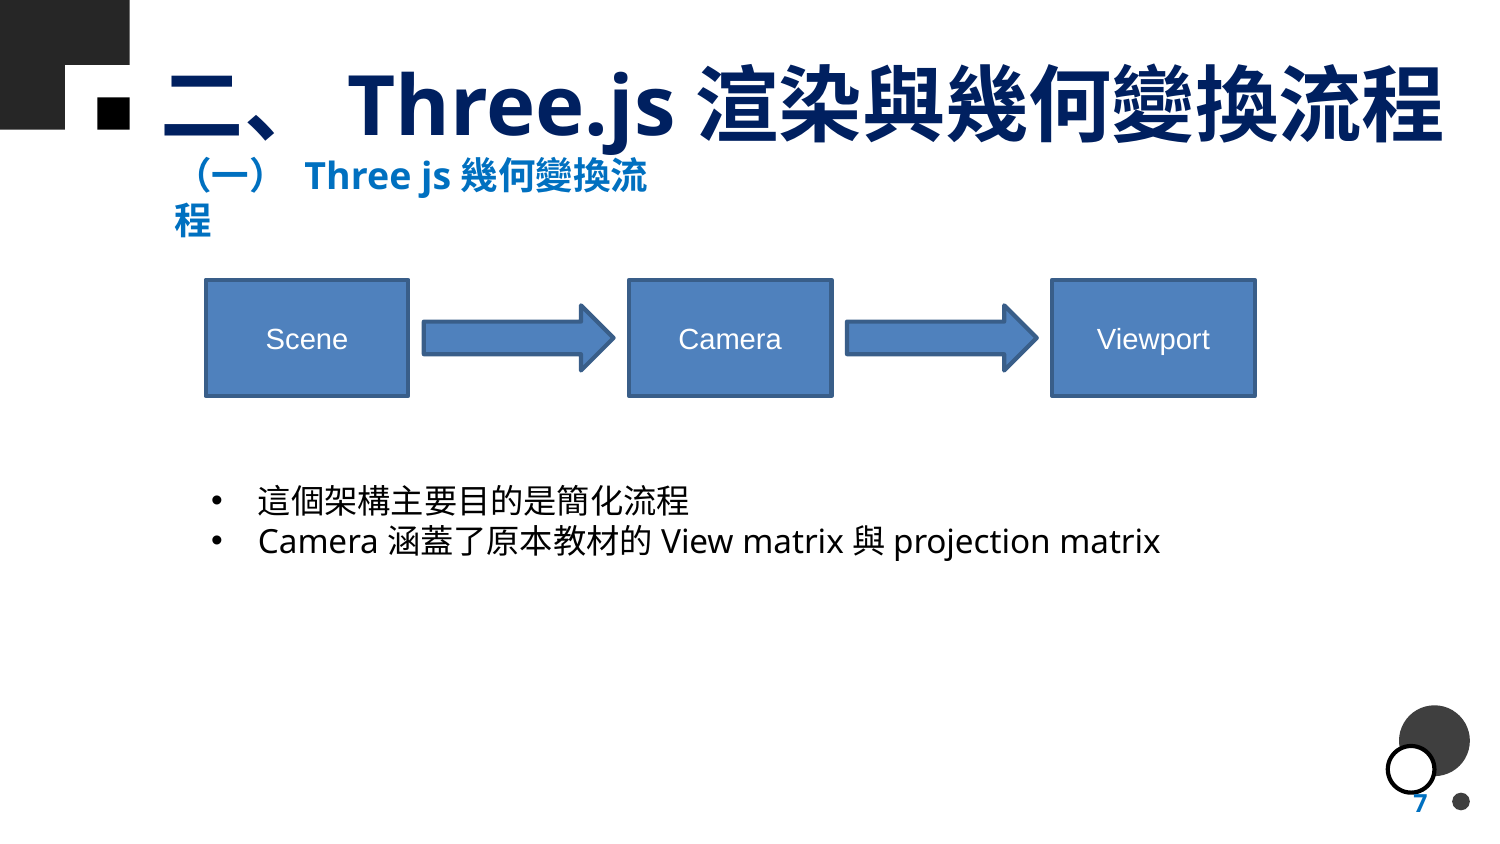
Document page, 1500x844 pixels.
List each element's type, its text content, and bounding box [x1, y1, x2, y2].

text_box （一） Three js幾何變換流程 [159, 161, 692, 233]
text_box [0, 0, 130, 130]
slide_number 7 [1092, 782, 1443, 827]
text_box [1387, 705, 1471, 811]
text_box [205, 279, 1255, 397]
title 二、Three.js渲染與幾何變換流程 [145, 32, 1500, 173]
text_box 這個架構主要目的是簡化流程 Camera涵蓋了原本教材的View matrix與projection matrix [195, 472, 1255, 568]
